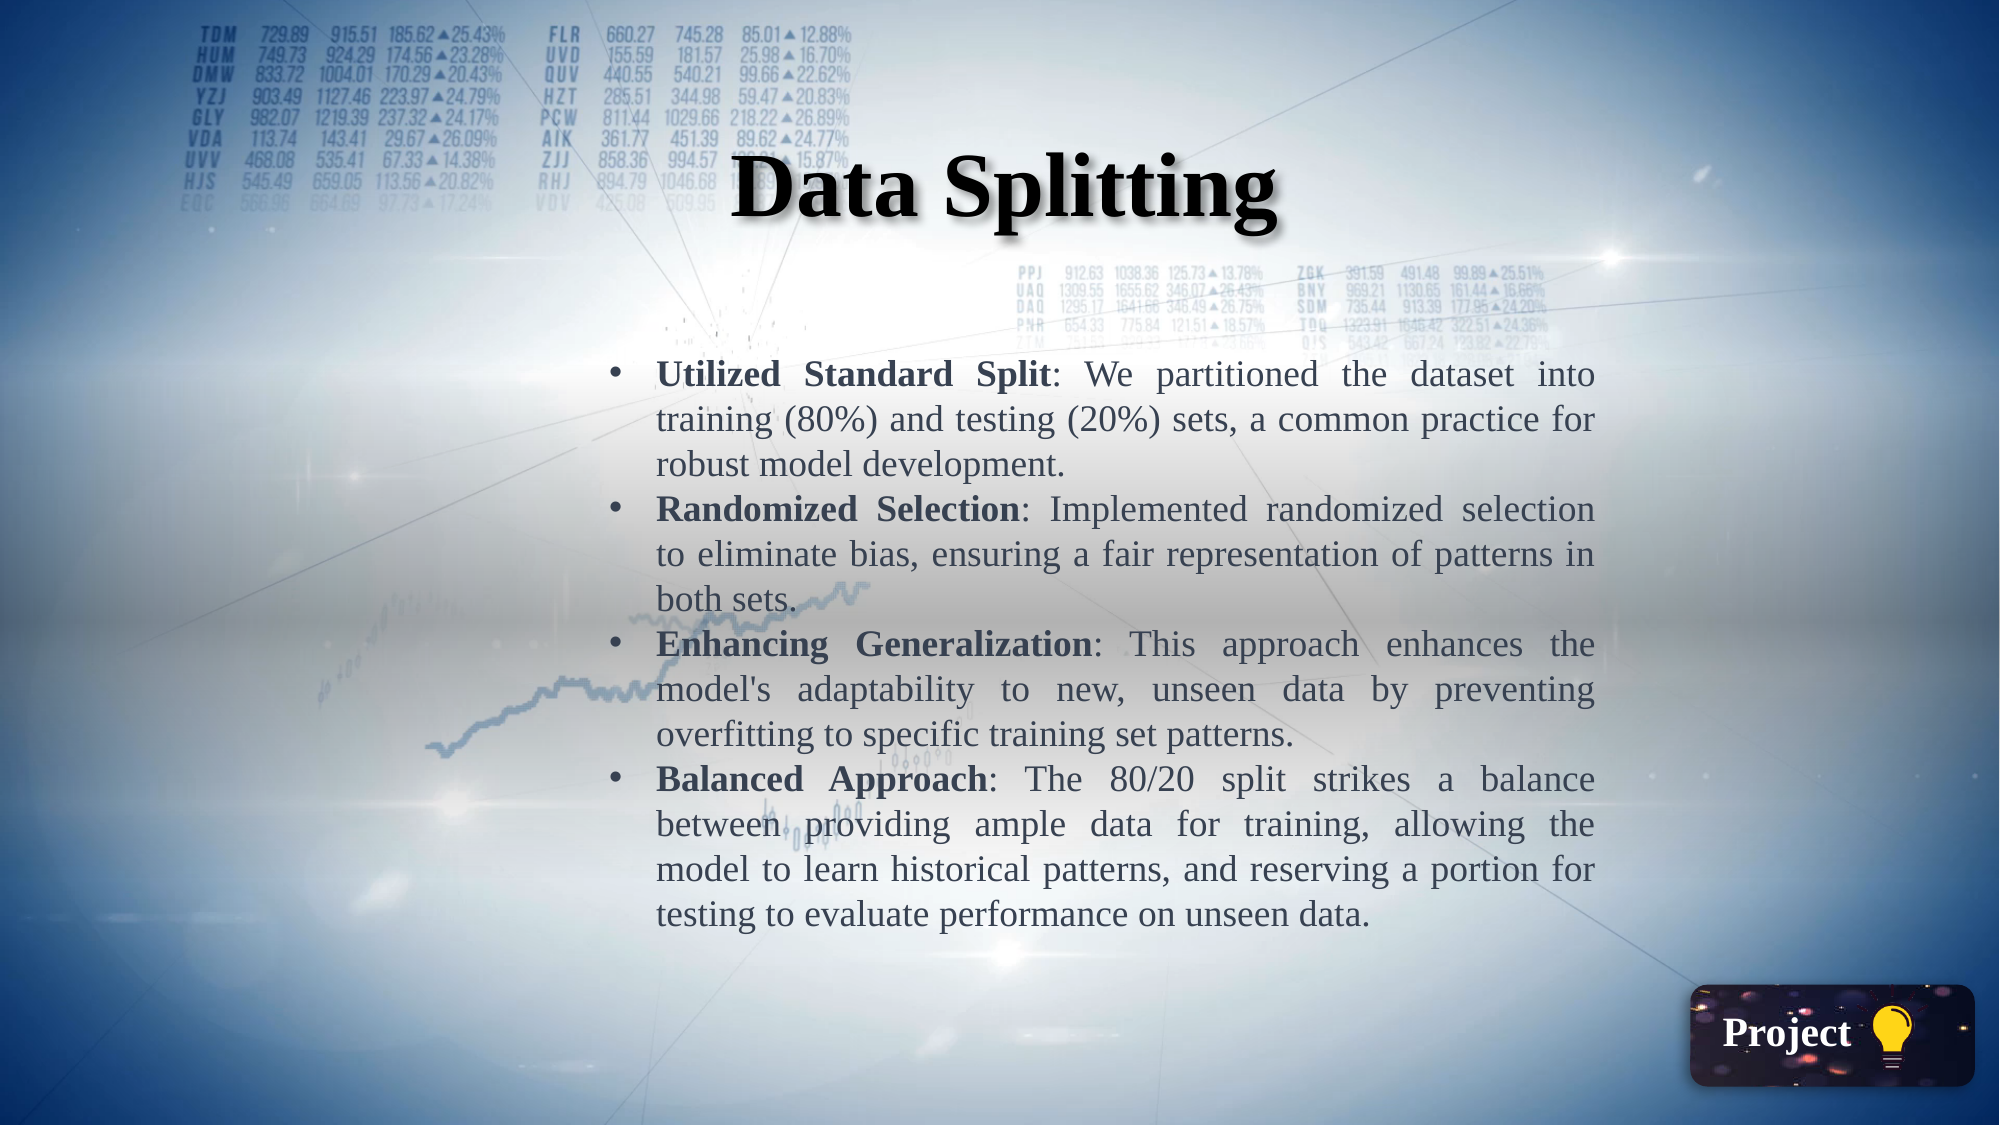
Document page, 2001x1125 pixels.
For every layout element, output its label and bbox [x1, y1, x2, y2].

picture [1690, 984, 1975, 1087]
text_box [0, 0, 2000, 1125]
